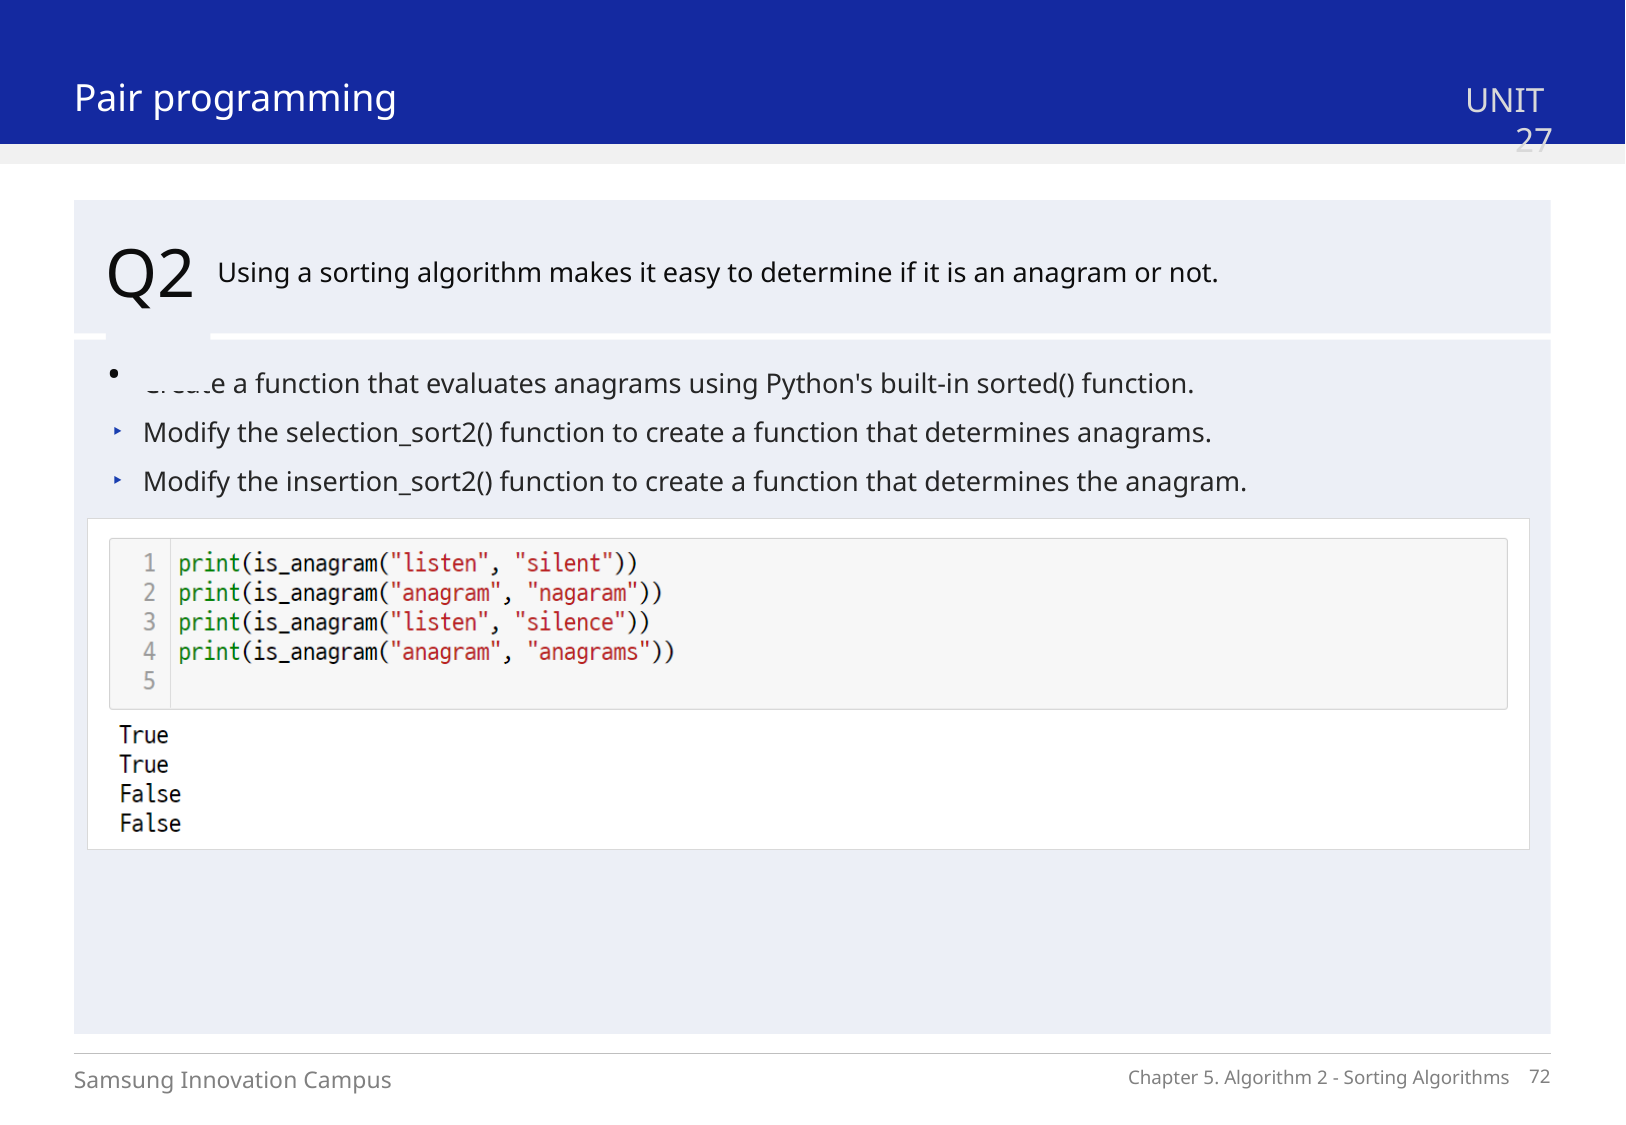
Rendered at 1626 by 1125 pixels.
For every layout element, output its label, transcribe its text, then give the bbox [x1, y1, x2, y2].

text_box Create a function that evaluates anagrams using Python's built-in sorted() function. Modify the selection_sort2() function to create a function that determines anagrams. Modify the insertion_sort2() function to create a function that determines the anagram. [112, 366, 1534, 498]
picture [102, 528, 1515, 842]
text_box Q2. [105, 230, 211, 392]
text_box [73, 73, 1554, 120]
text_box Using a sorting algorithm makes it easy to determine if it is an anagram or not. [216, 254, 1520, 289]
text_box [87, 517, 1530, 851]
